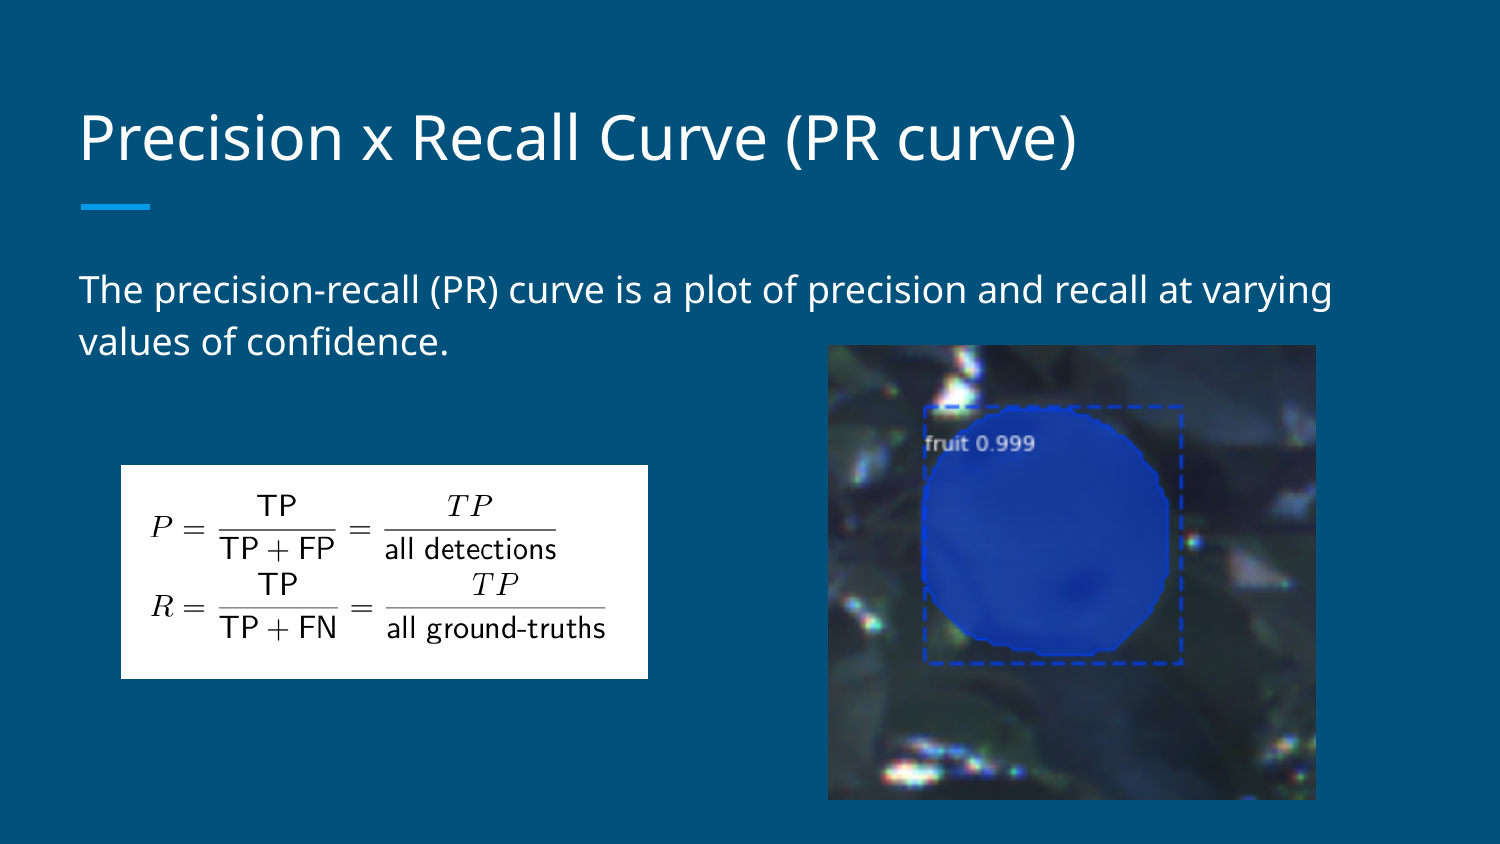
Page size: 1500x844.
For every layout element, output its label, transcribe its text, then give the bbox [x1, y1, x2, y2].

picture [829, 346, 1315, 799]
picture [122, 466, 647, 678]
list The precision-recall (PR) curve is a plot of precision and recall at varying values of confidence. [63, 244, 1437, 750]
title Precision x Recall Curve (PR curve) [63, 75, 1437, 188]
